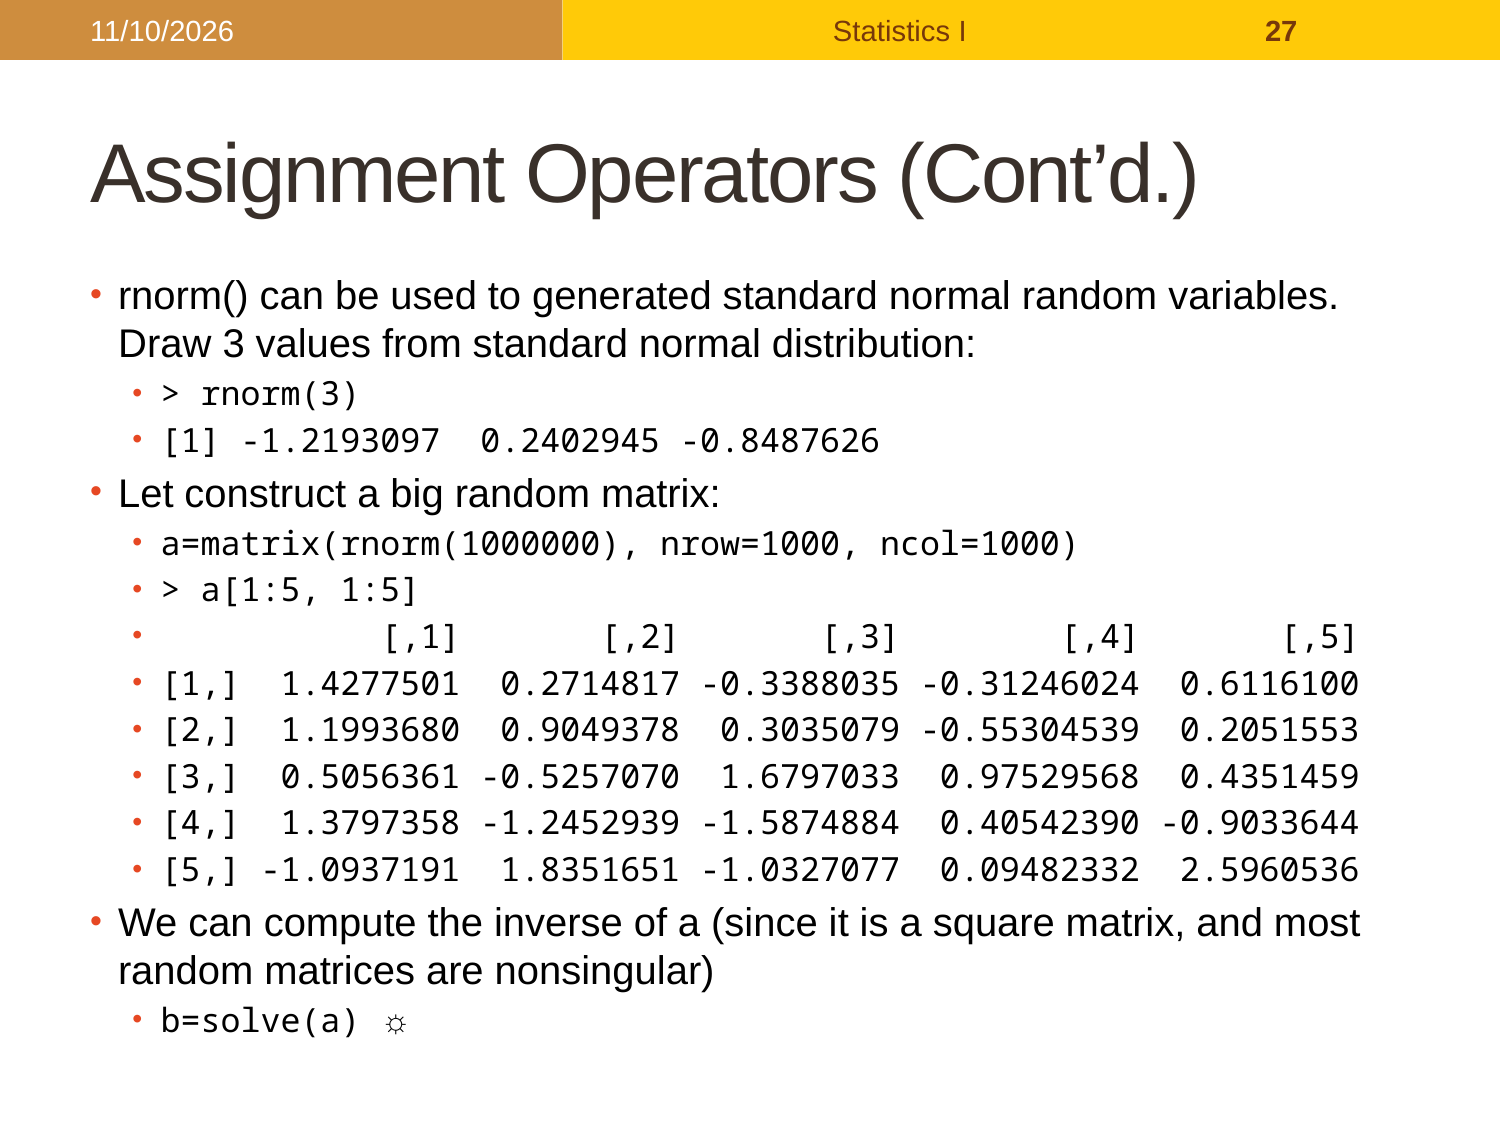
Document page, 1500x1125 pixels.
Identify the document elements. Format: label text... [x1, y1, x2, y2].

slide_number 27 [1250, 3, 1425, 57]
list rnorm() can be used to generated standard normal random variables. Draw 3 values from standard normal distribution: > rnorm(3) [1] -1.2193097 0.2402945 -0.8487626 Let construct a big random matrix: a=matrix(rnorm(1000000), nrow=1000, ncol=1000) > a[1:5, 1:5] [,1] [,2] [,3] [,4] [,5] [1,] 1.4277501 0.2714817 -0.3388035 -0.31246024 0.6116100 [2,] 1.1993680 0.9049378 0.3035079 -0.55304539 0.2051553 [3,] 0.5056361 -0.5257070 1.6797033 0.97529568 0.4351459 [4,] 1.3797358 -1.2452939 -1.5874884 0.40542390 -0.9033644 [5,] -1.0937191 1.8351651 -1.0327077 0.09482332 2.5960536 We can compute the inverse of a (since it is a square matrix, and most random matrices are nonsingular) b=solve(a) ☼ [75, 262, 1425, 1063]
title Assignment Operators (Cont’d.) [75, 87, 1425, 250]
footer Statistics I [562, 3, 1238, 57]
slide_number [75, 3, 550, 57]
